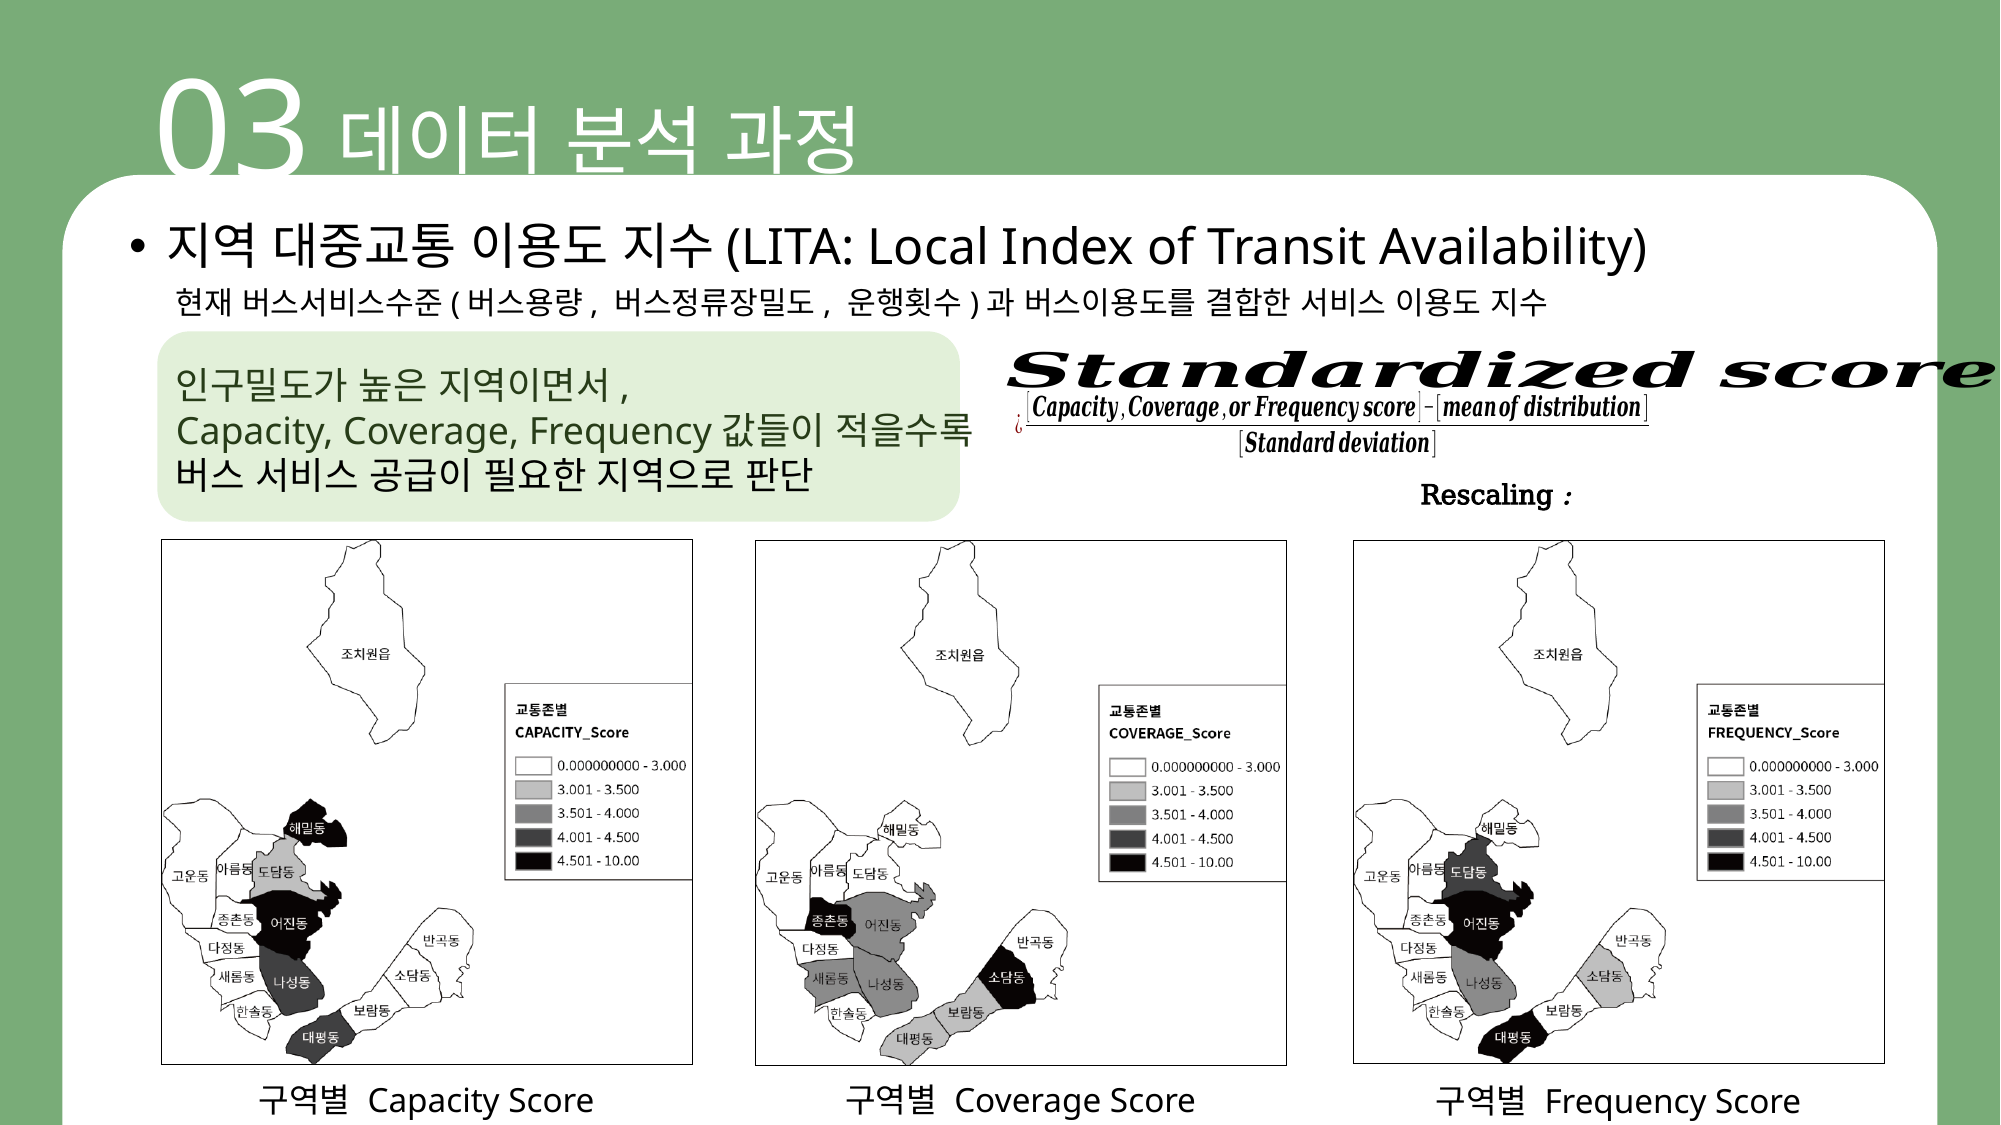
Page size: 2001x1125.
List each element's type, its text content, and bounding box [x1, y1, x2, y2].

text_box 인구밀도가 높은 지역이면서, Capacity, Coverage, Frequency값들이 적을수록 버스 서비스 공급이 필요한 지역으로 판단 [161, 354, 1374, 505]
title 데이터 분석 과정 [491, 84, 966, 205]
list 지역 대중교통 이용도 지수(LITA: Local Index of Transit Availability) [114, 214, 1886, 1040]
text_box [755, 540, 1287, 1125]
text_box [161, 539, 693, 1125]
text_box 03 [138, 31, 491, 237]
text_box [1353, 540, 1885, 1125]
text_box 현재 버스서비스수준(버스용량, 버스정류장밀도, 운행횟수)과 버스이용도를 결합한 서비스 이용도 지수 [161, 275, 1567, 328]
